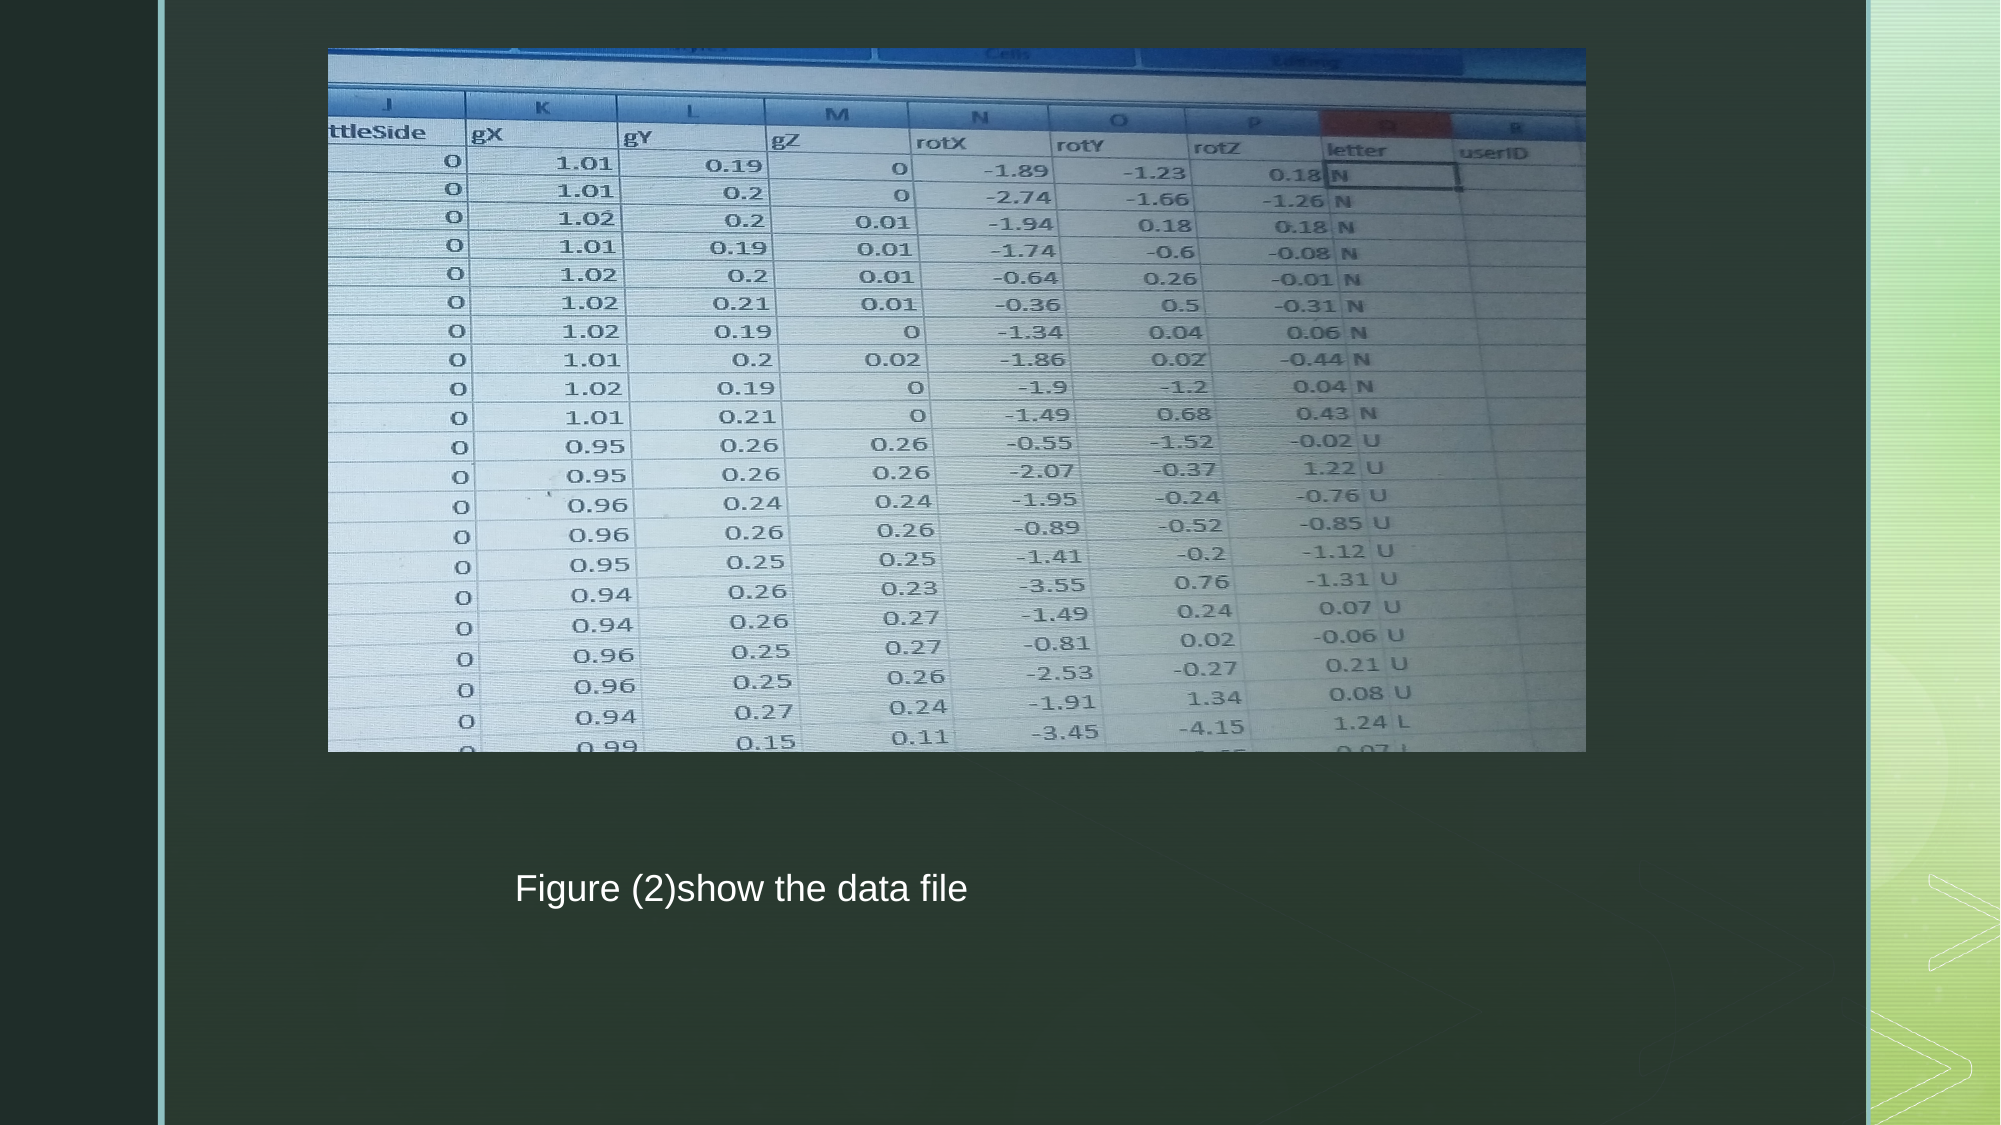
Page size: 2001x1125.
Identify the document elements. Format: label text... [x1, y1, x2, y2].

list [327, 48, 1587, 753]
text_box Figure (2)show the data file [500, 856, 1500, 917]
picture [1871, 0, 2001, 1125]
